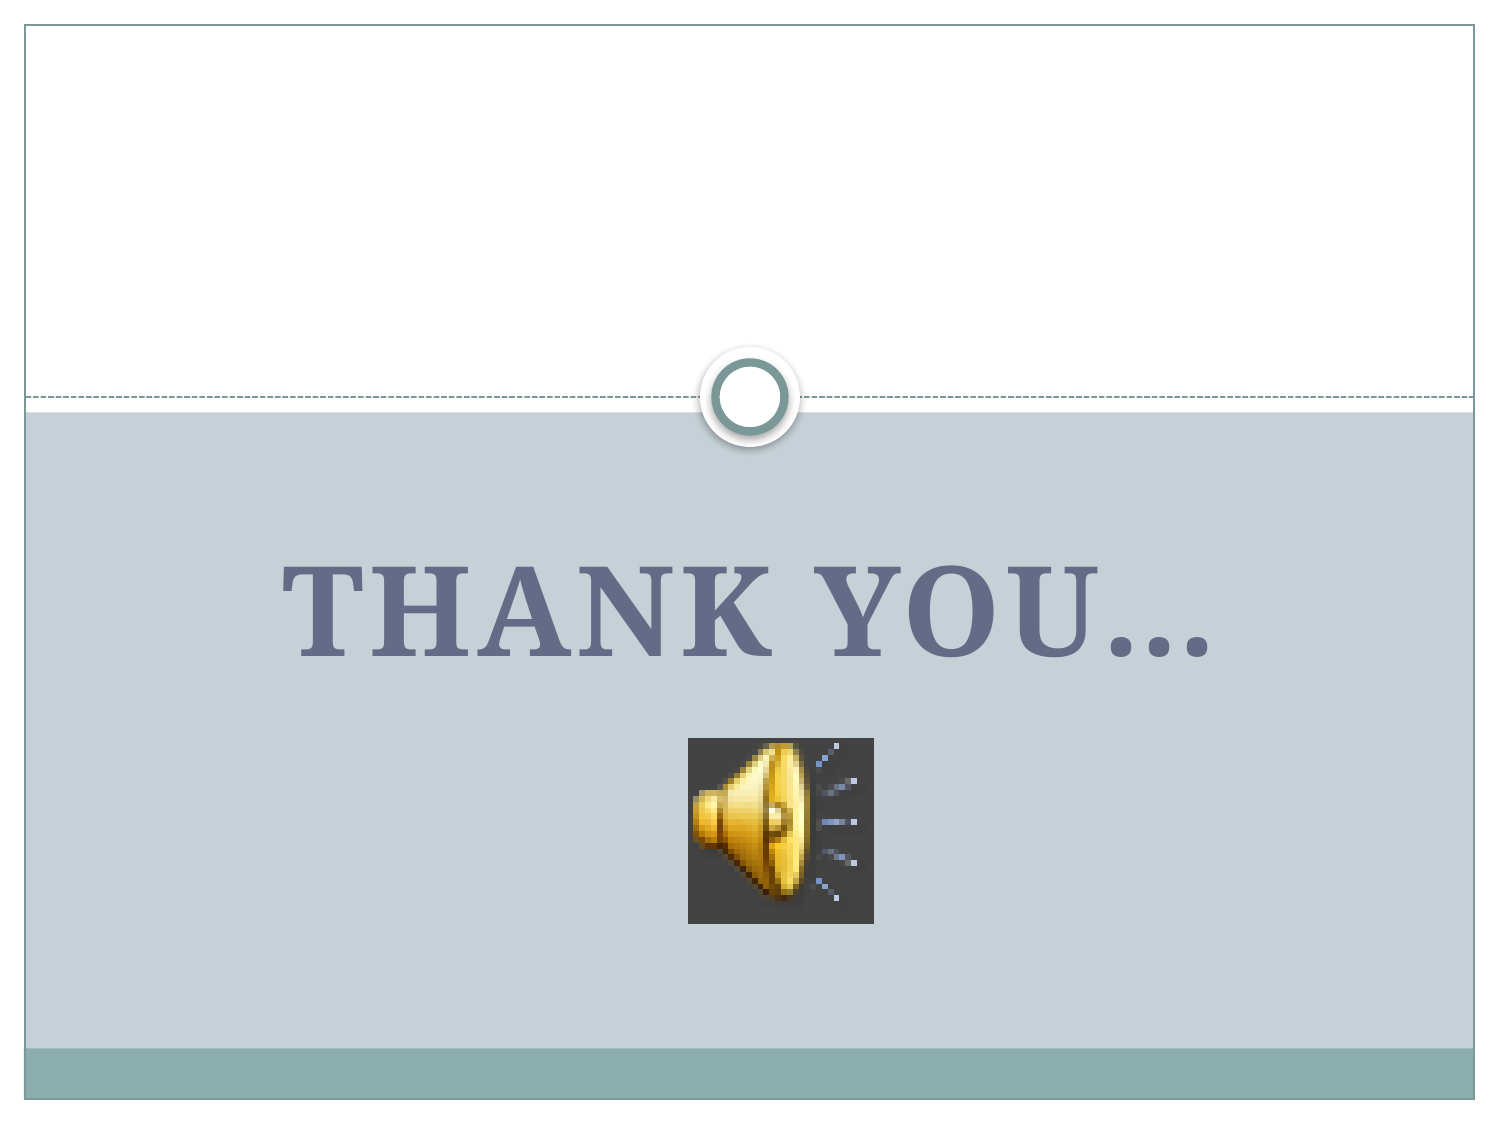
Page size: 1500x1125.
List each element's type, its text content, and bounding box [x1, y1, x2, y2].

subtitle Thank you… [225, 462, 1275, 750]
picture [687, 737, 876, 926]
